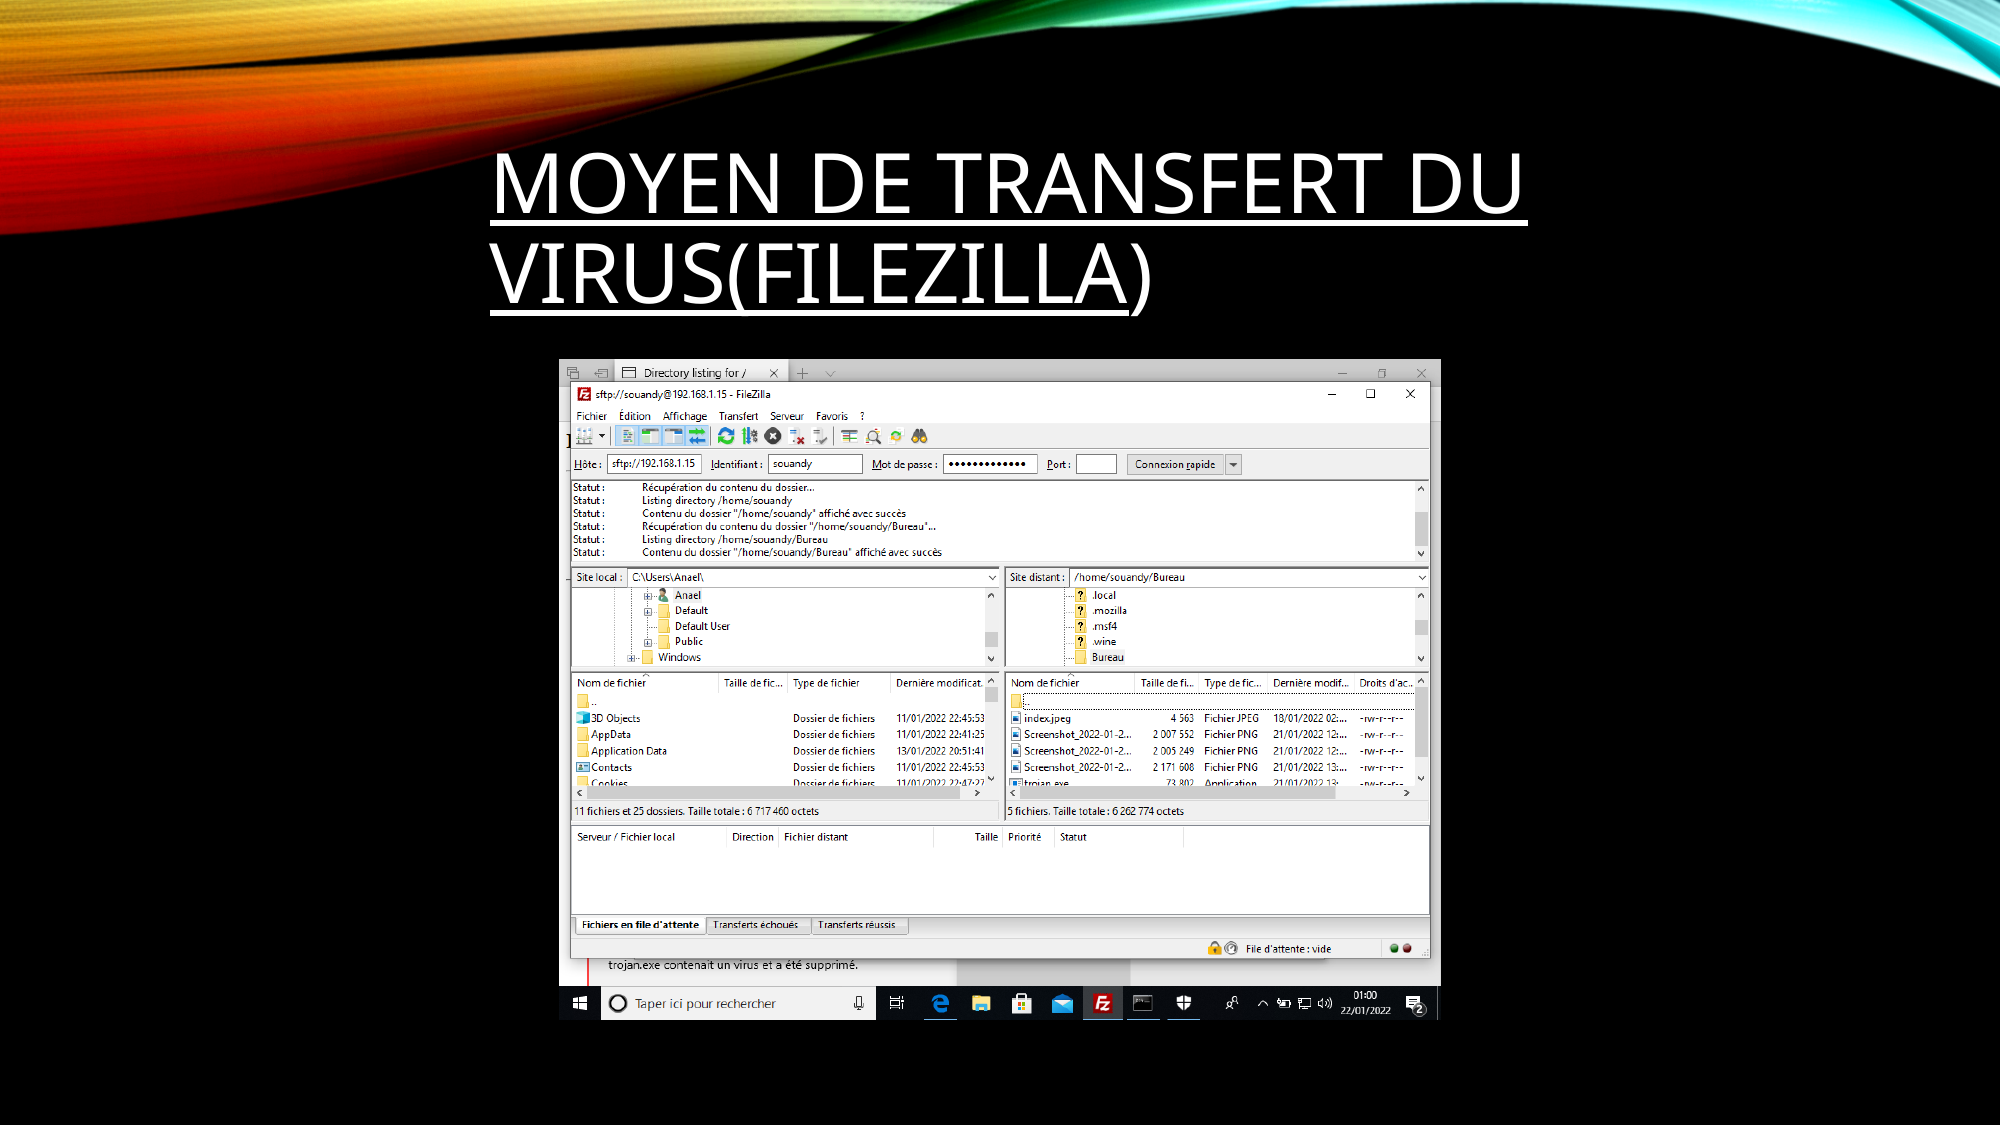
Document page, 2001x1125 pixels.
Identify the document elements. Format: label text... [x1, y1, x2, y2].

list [559, 359, 1441, 1021]
picture [0, 0, 2000, 237]
title Moyen de transfert du virus(Filezilla) [474, 125, 1888, 338]
